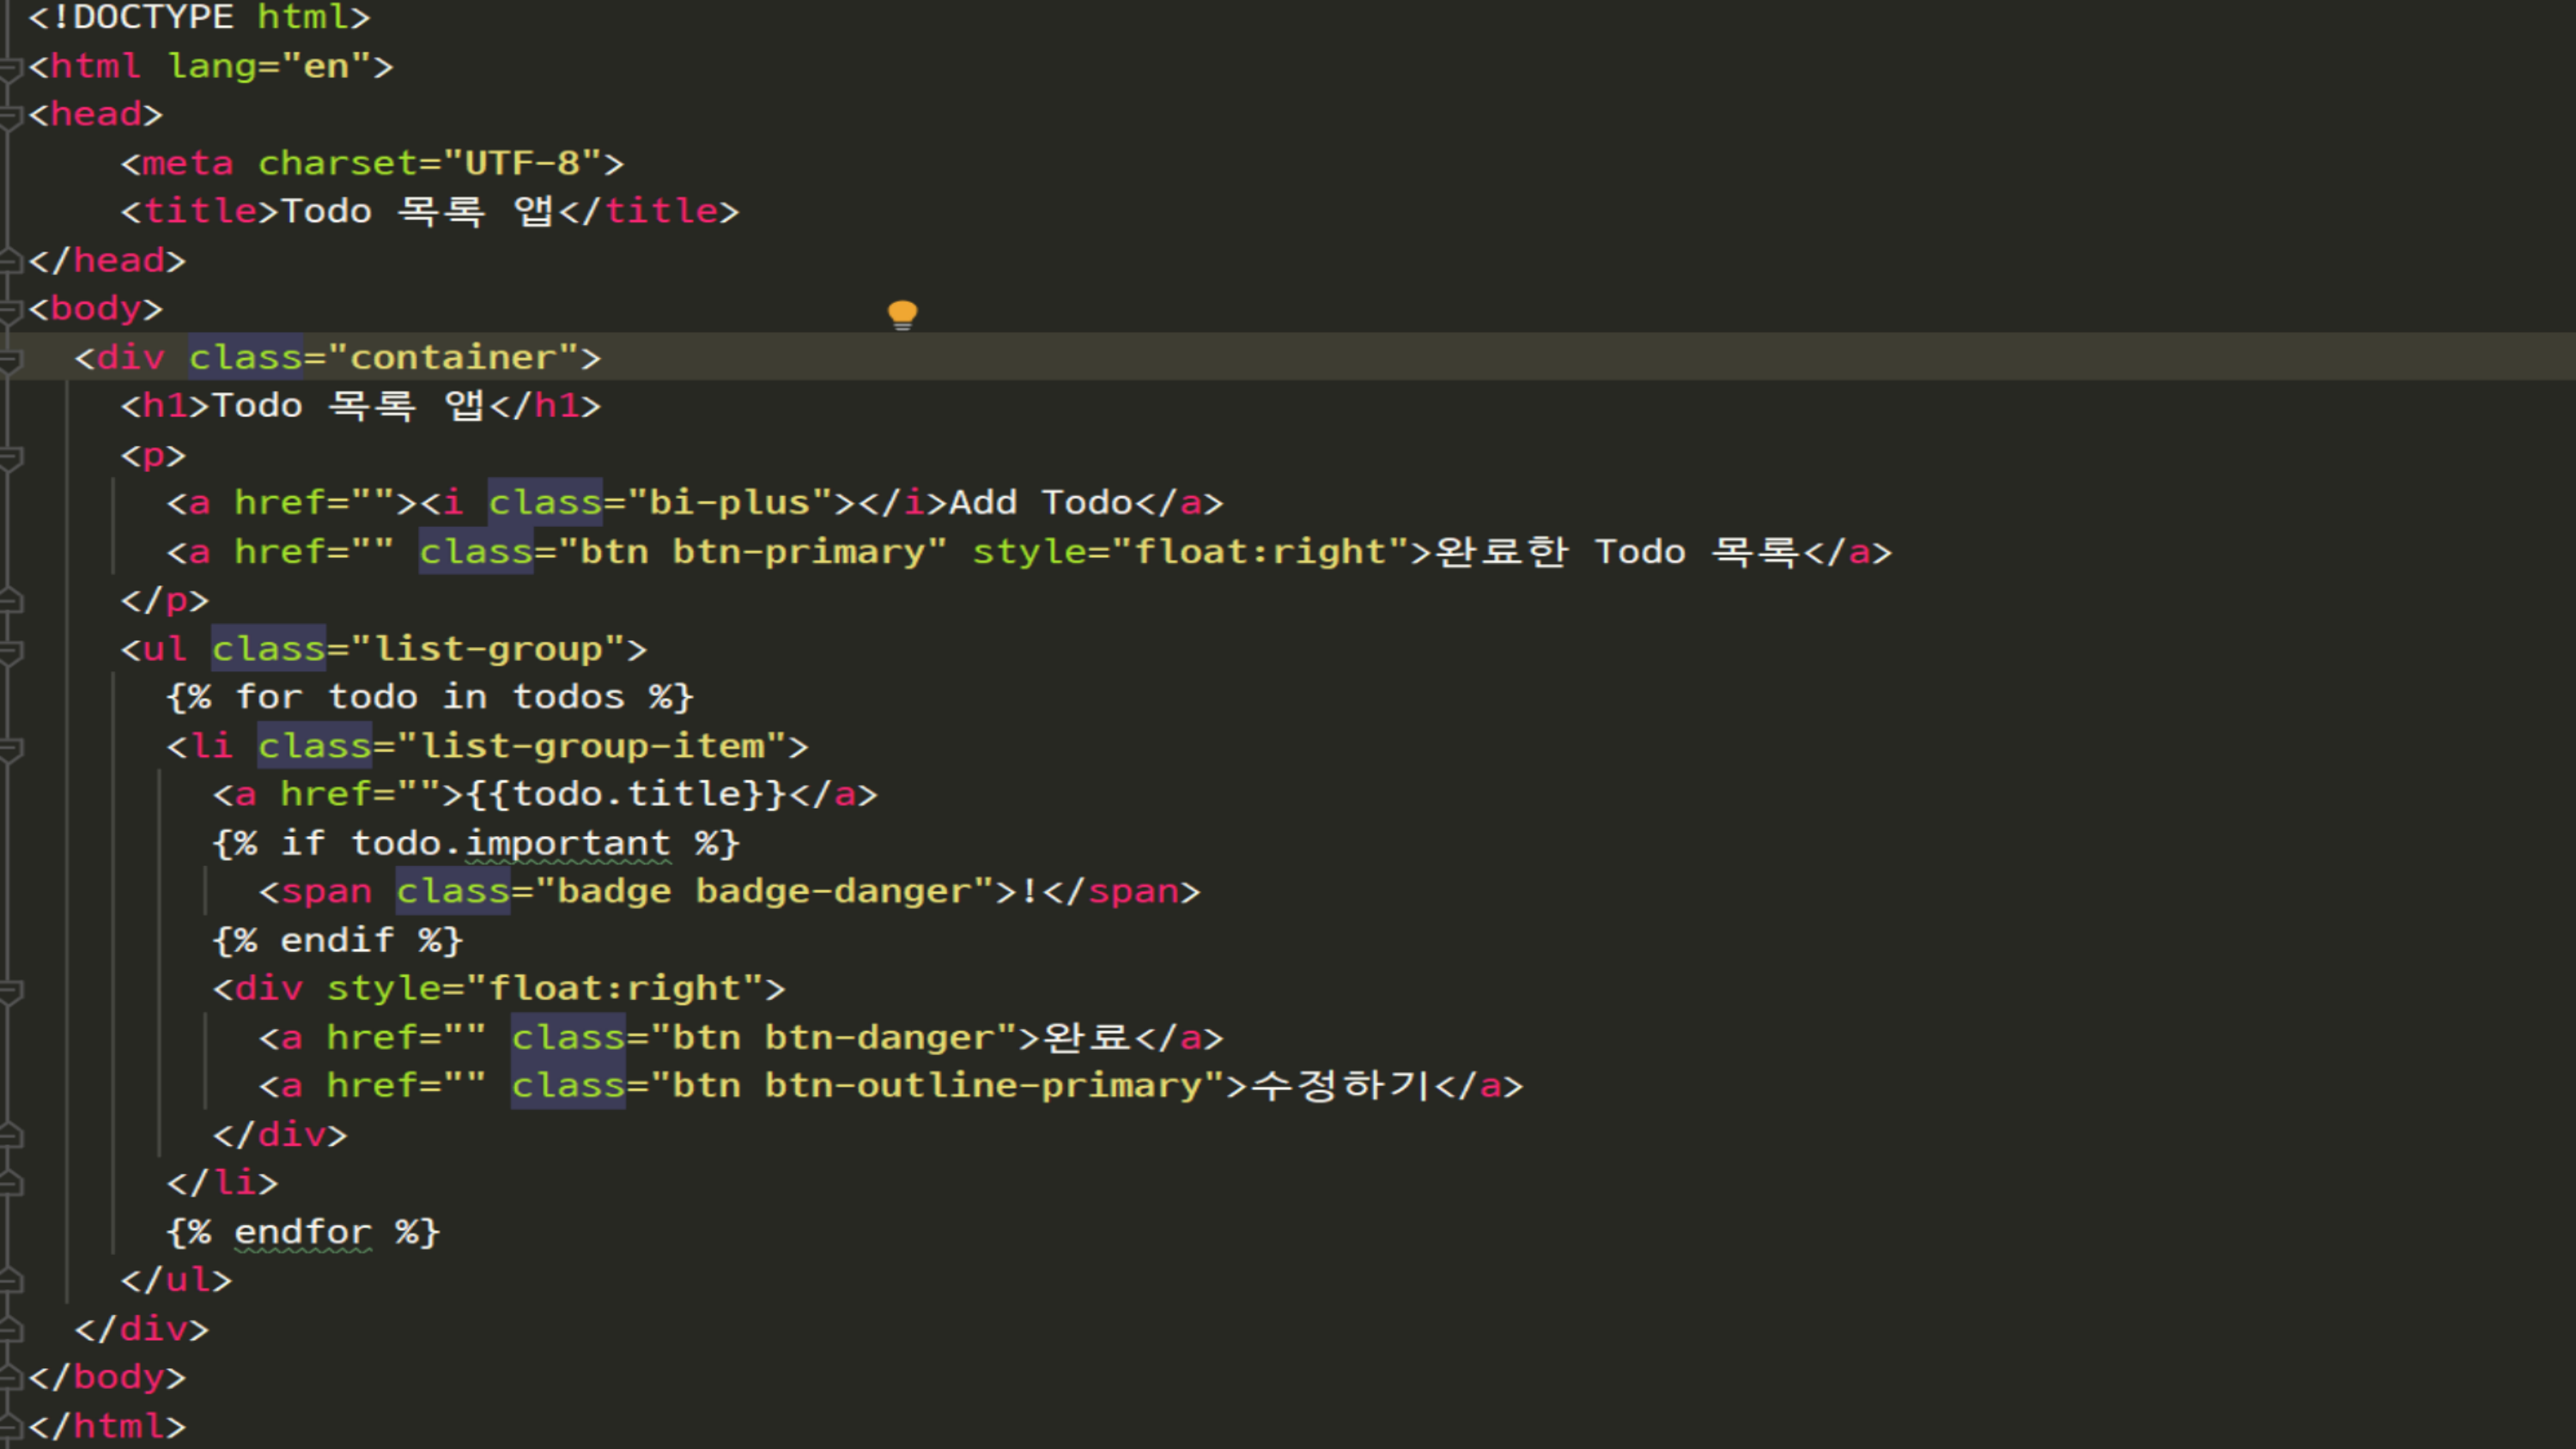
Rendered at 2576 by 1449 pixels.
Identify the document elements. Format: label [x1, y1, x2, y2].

text_box [0, 0, 2576, 1449]
